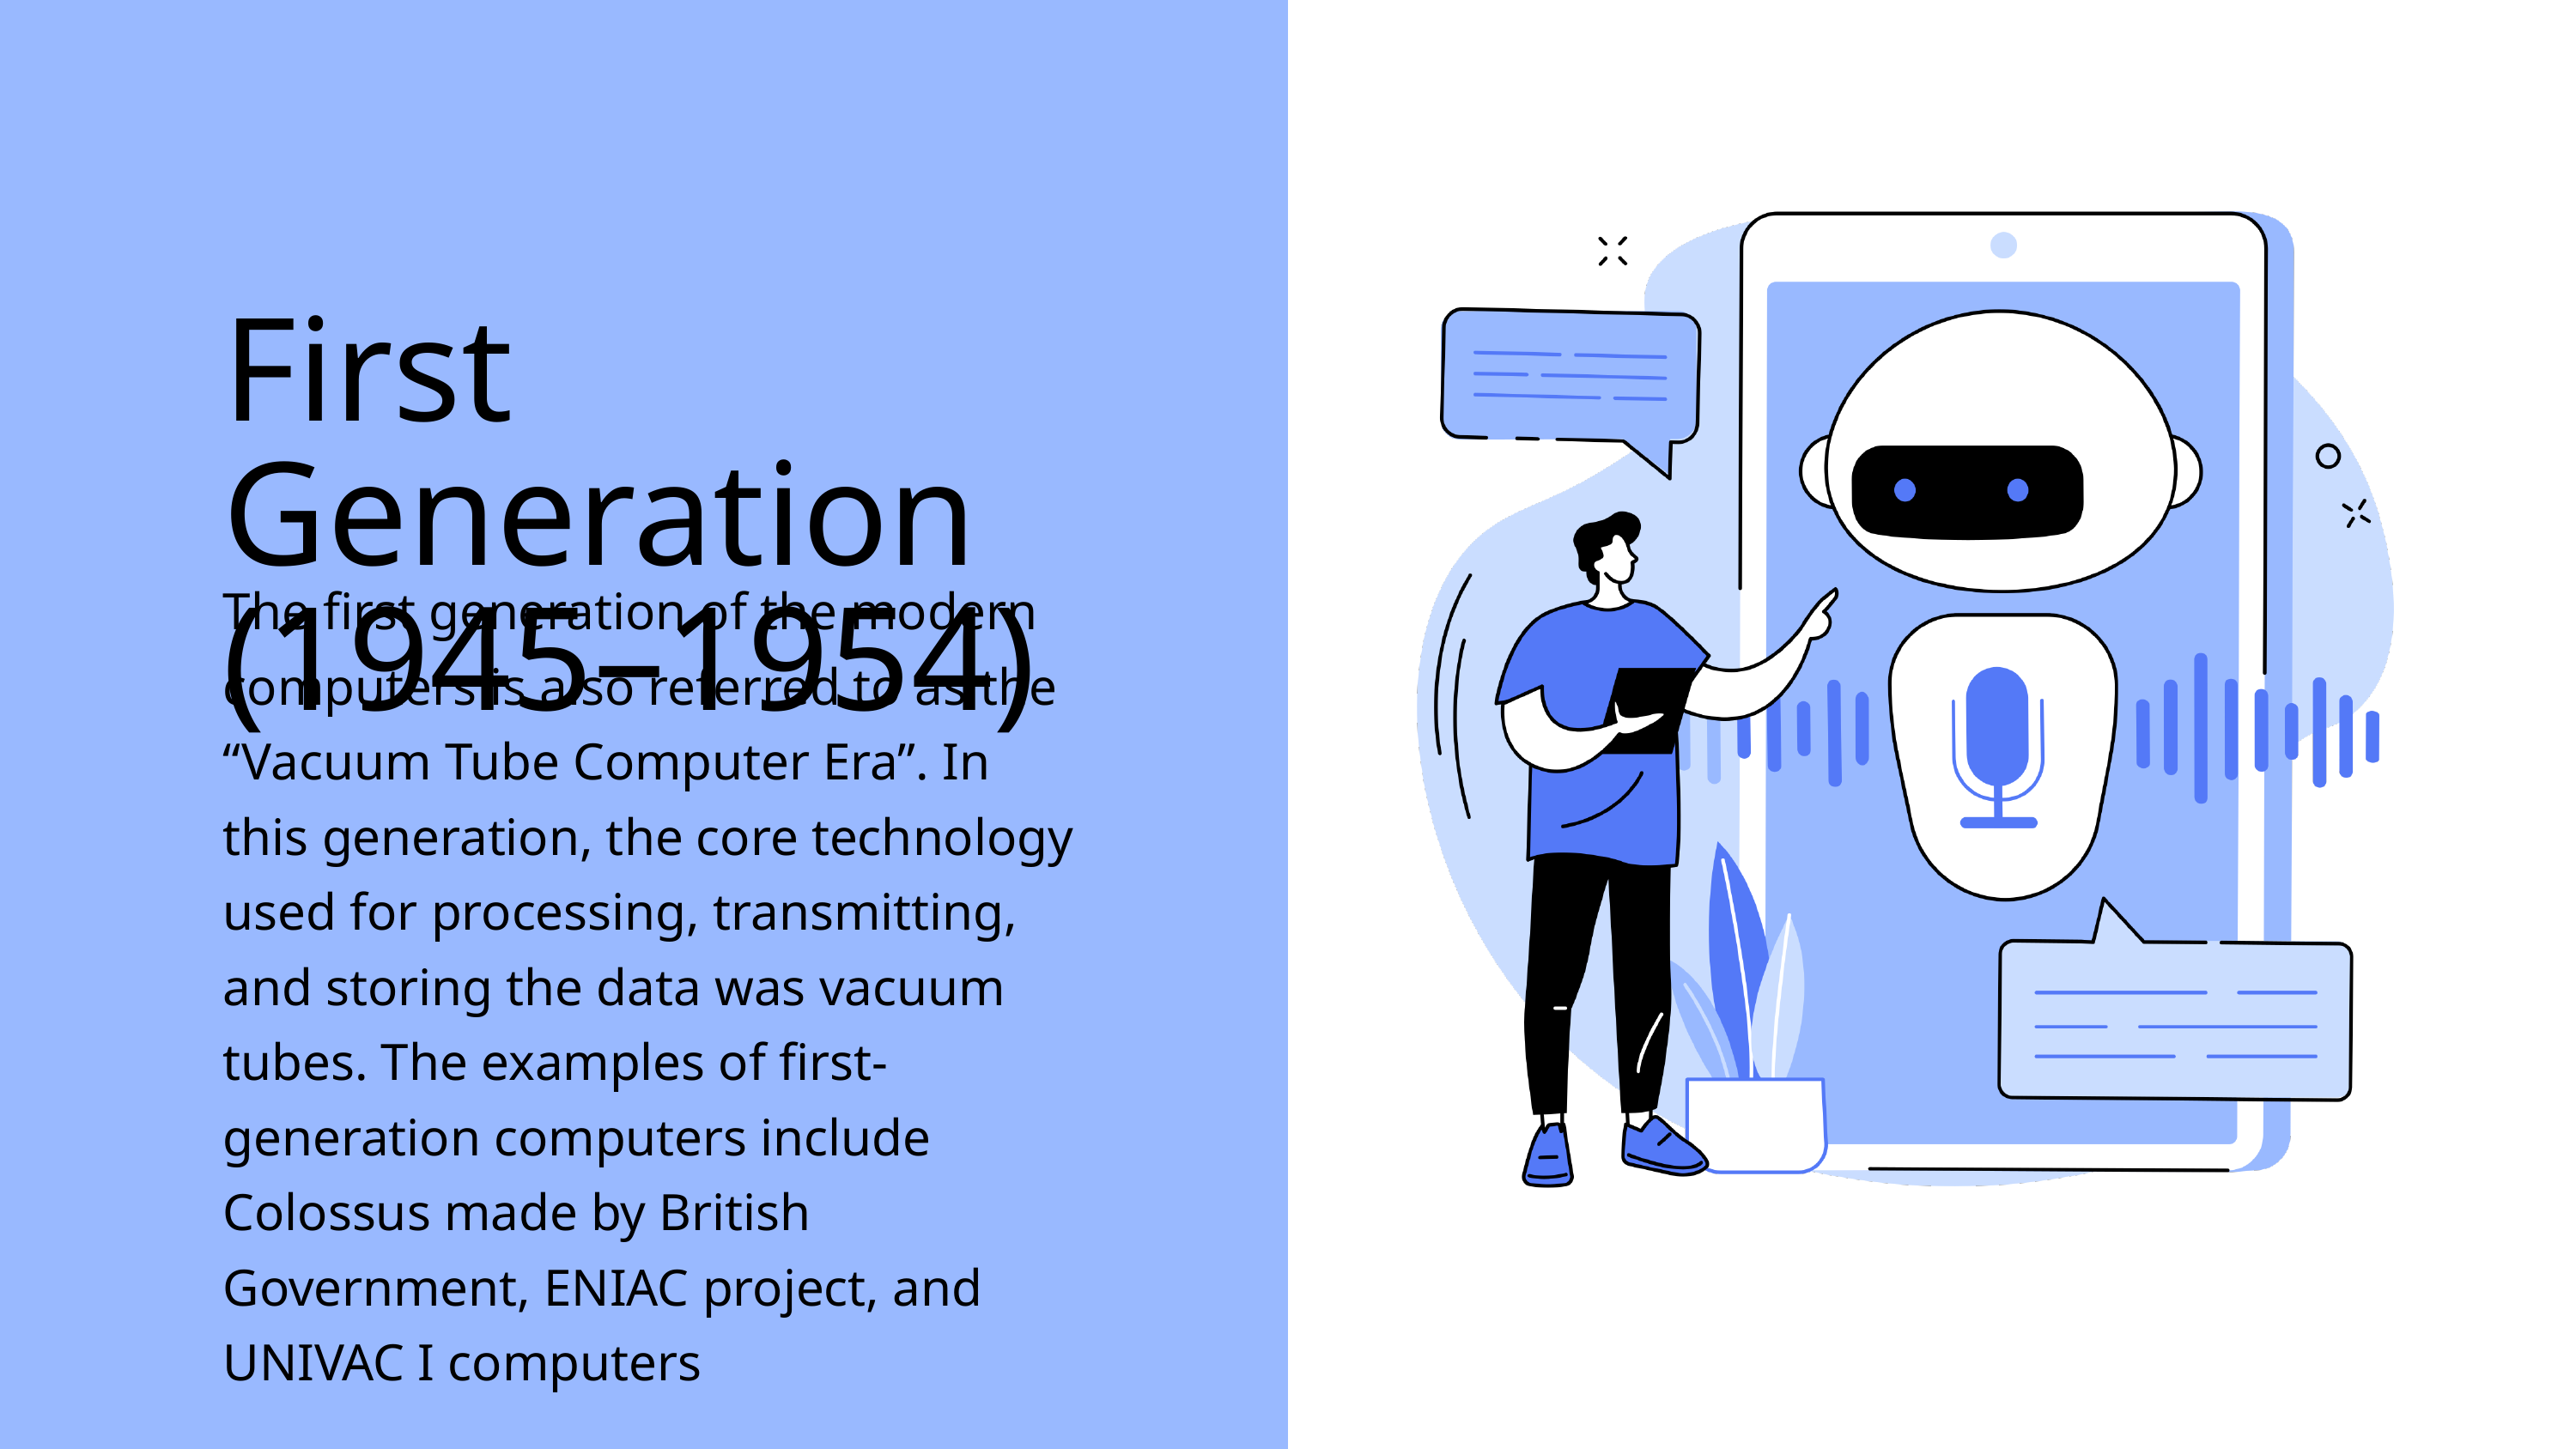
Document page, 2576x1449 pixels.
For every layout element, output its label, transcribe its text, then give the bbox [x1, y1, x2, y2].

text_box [1287, 0, 2576, 1449]
text_box The first generation of the modern computers is also referred to as the “Vacuum Tube Computer Era”. In this generation, the core technology used for processing, transmitting, and storing the data was vacuum tubes. The examples of first-generation computers include Colossus made by British Government, ENIAC project, and UNIVAC I computers [222, 739, 1085, 1391]
text_box First Generation (1945–1954) [222, 305, 1085, 739]
